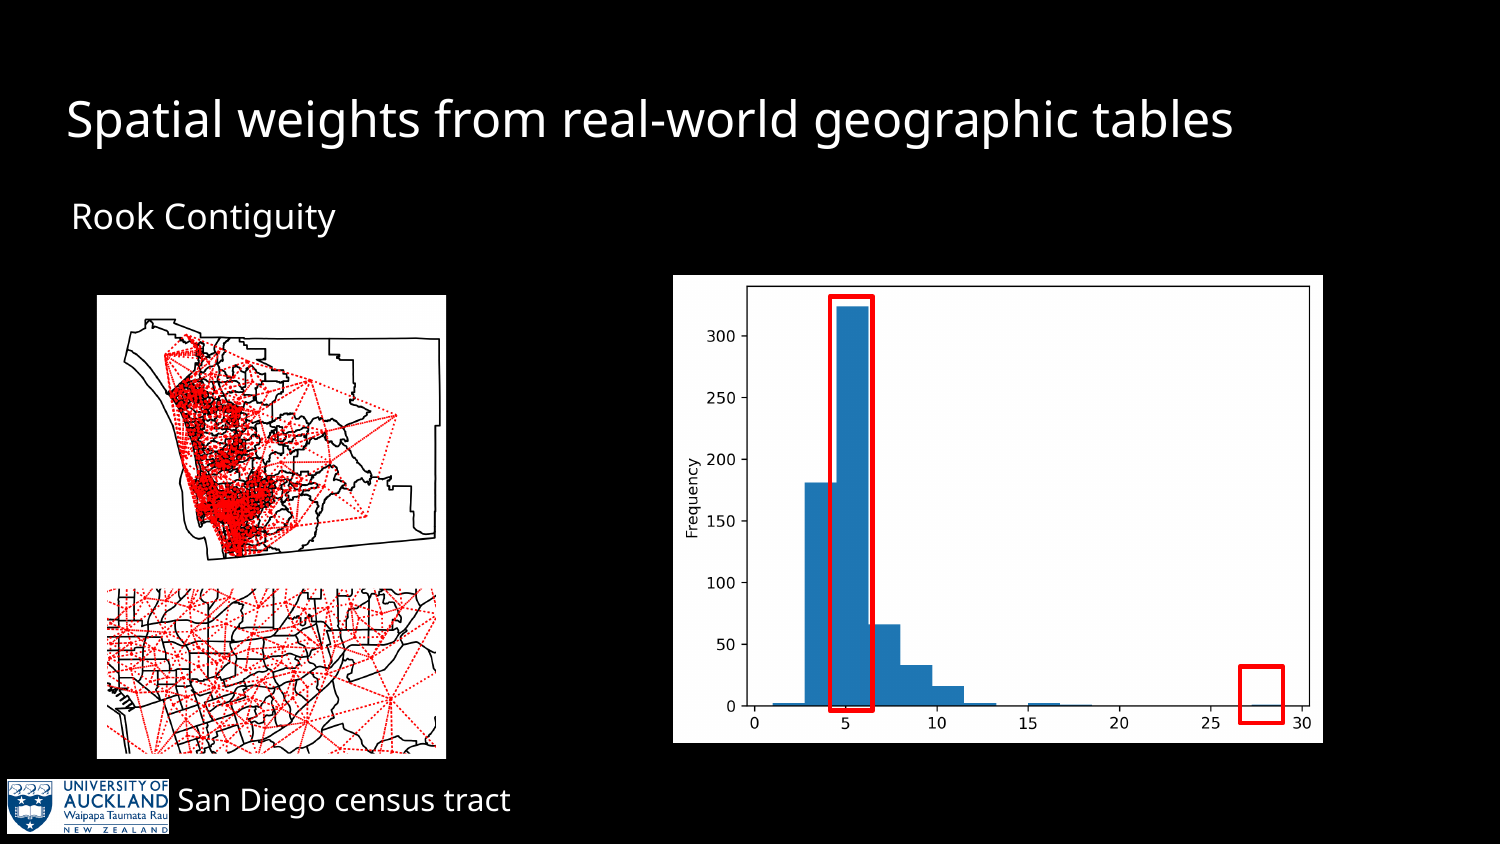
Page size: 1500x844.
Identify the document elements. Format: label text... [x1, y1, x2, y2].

picture [673, 275, 1323, 743]
picture [7, 779, 169, 834]
text_box San Diego census tract [162, 764, 778, 822]
picture [96, 295, 447, 759]
title Spatial weights from real-world geographic tables [51, 72, 1449, 167]
text_box Rook Contiguity [55, 179, 548, 252]
